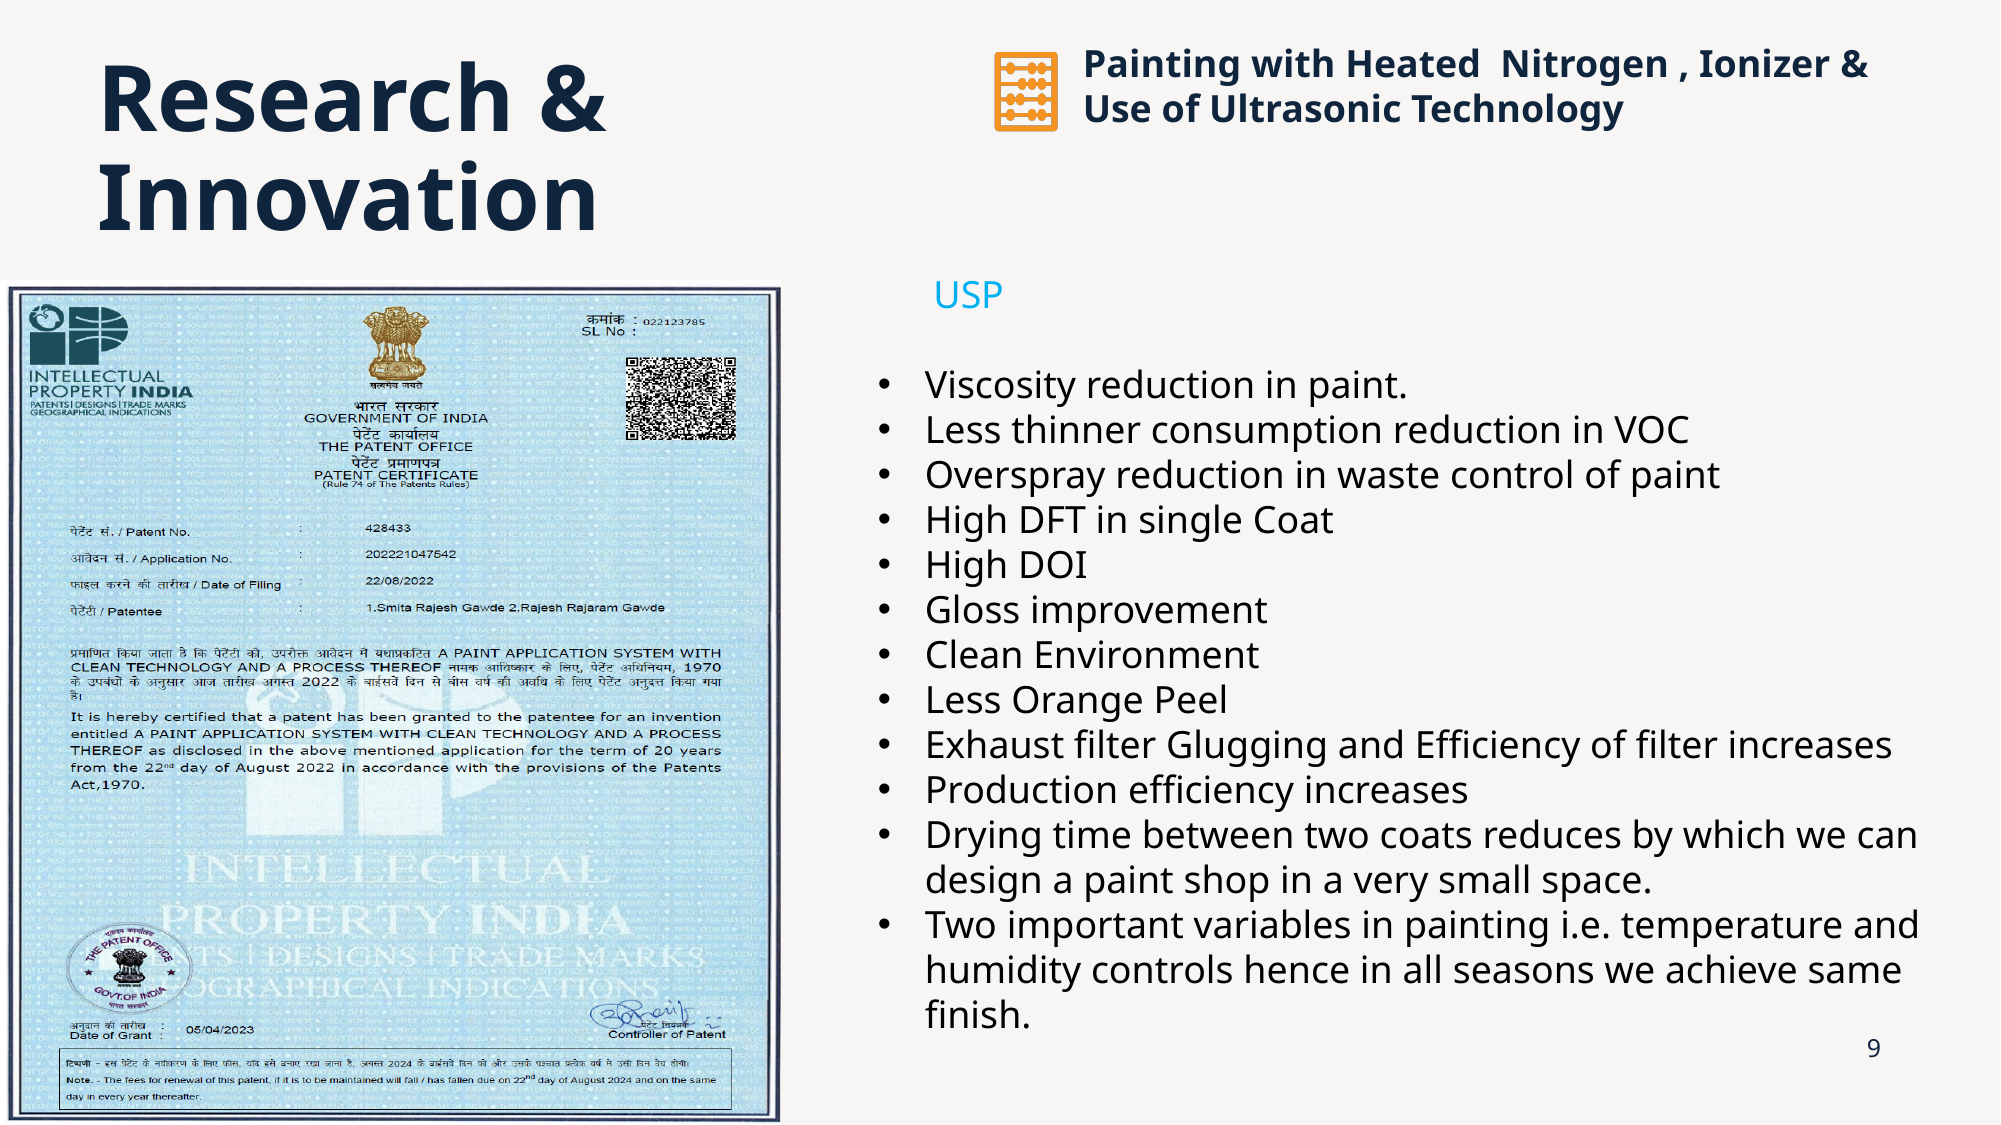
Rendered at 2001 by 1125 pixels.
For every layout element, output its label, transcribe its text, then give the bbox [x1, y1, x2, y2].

list Painting with Heated Nitrogen , Ionizer & Use of Ultrasonic Technology [1068, 45, 1960, 138]
picture [0, 280, 781, 1125]
picture [984, 45, 1068, 138]
title Research & Innovation [82, 45, 738, 280]
slide_number 9 [1836, 1043, 1912, 1080]
text_box Viscosity reduction in paint. Less thinner consumption reduction in VOC Overspray reduction in waste control of paint High DFT in single Coat High DOI Gloss improvement Clean Environment Less Orange Peel Exhaust filter Glugging and Efficiency of filter increases Production efficiency increases Drying time between two coats reduces by which we can design a paint shop in a very small space. Two important variables in painting i.e. temperature and humidity controls hence in all seasons we achieve same finish. [863, 353, 1960, 1043]
text_box USP [918, 263, 1263, 323]
